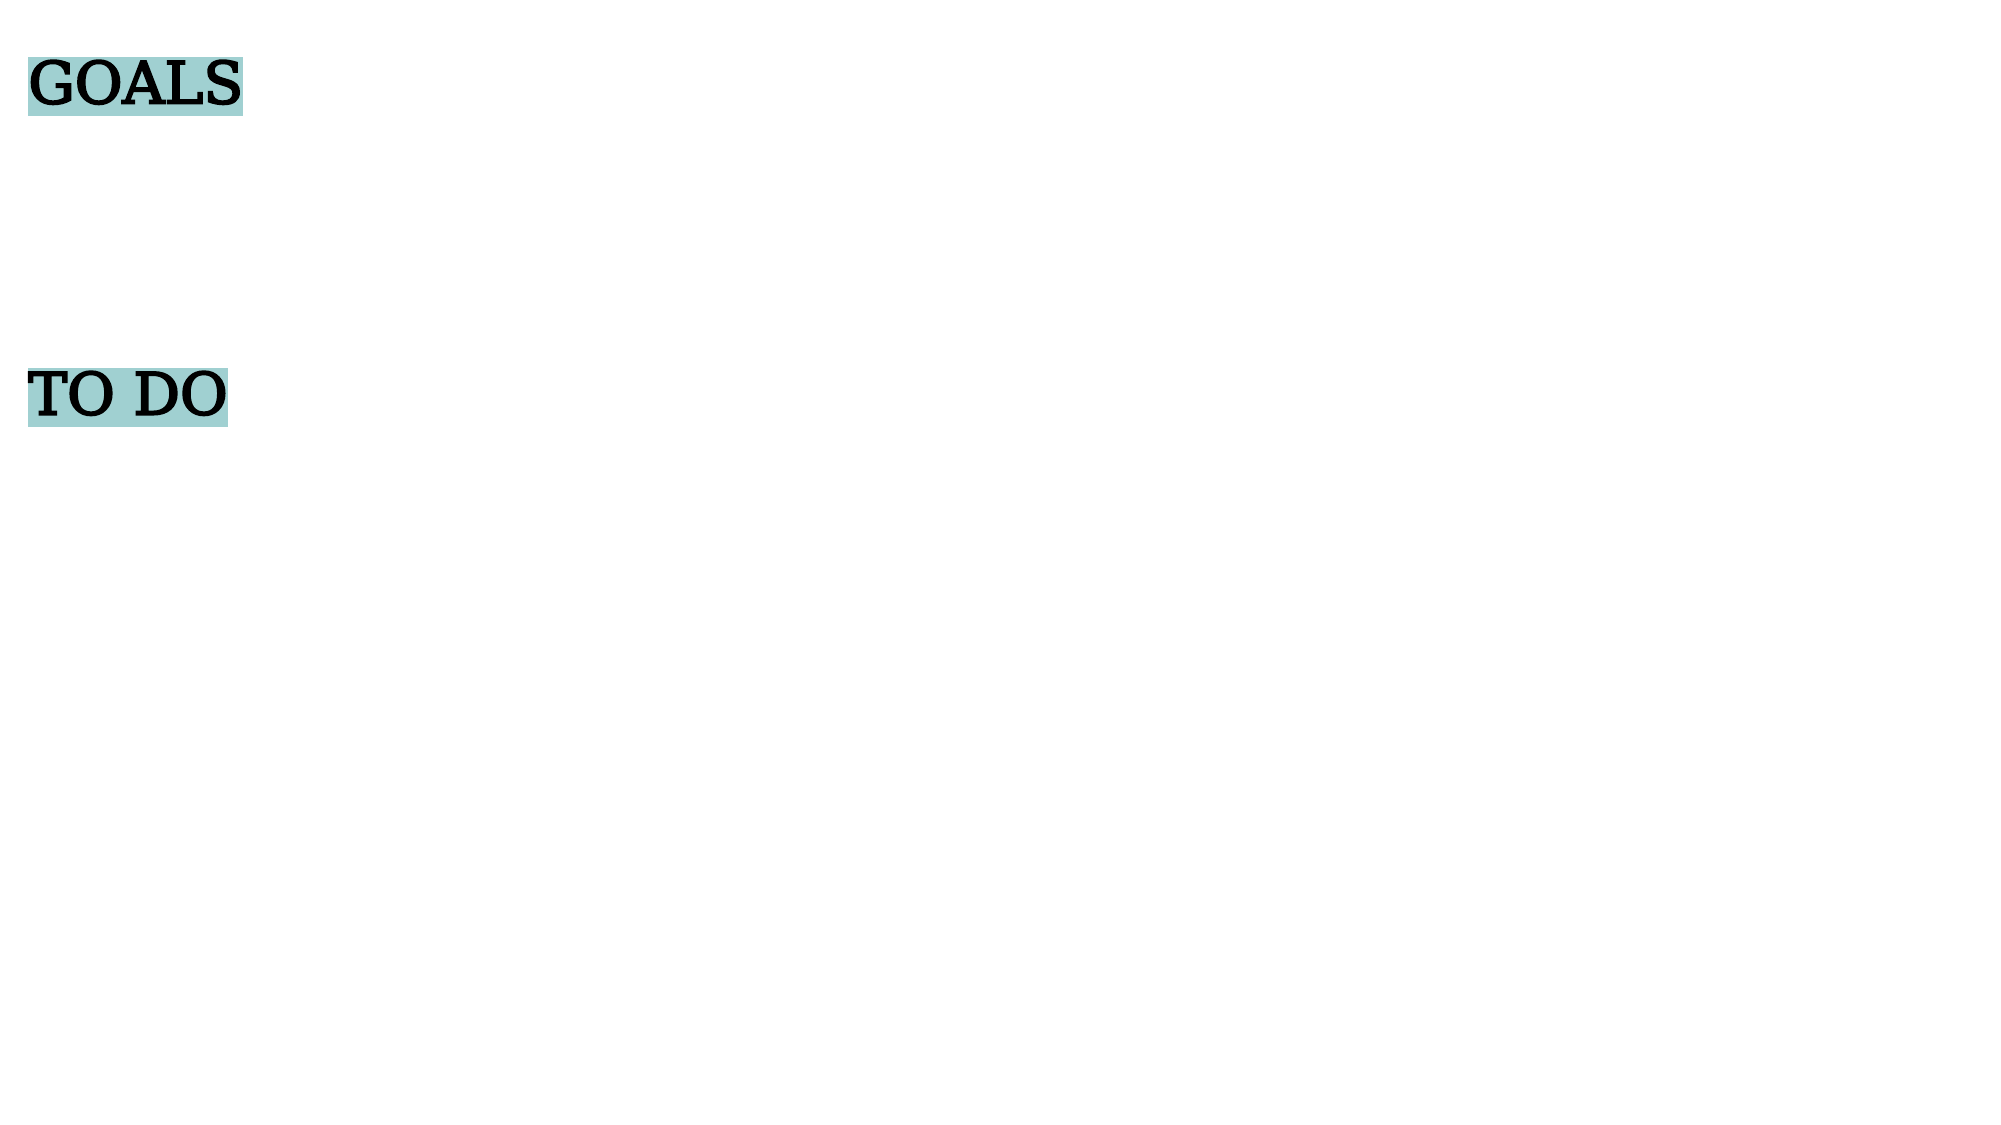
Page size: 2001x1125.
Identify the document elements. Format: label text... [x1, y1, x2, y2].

text_box GOALS [13, 37, 1692, 123]
text_box TO DO [13, 348, 1692, 434]
